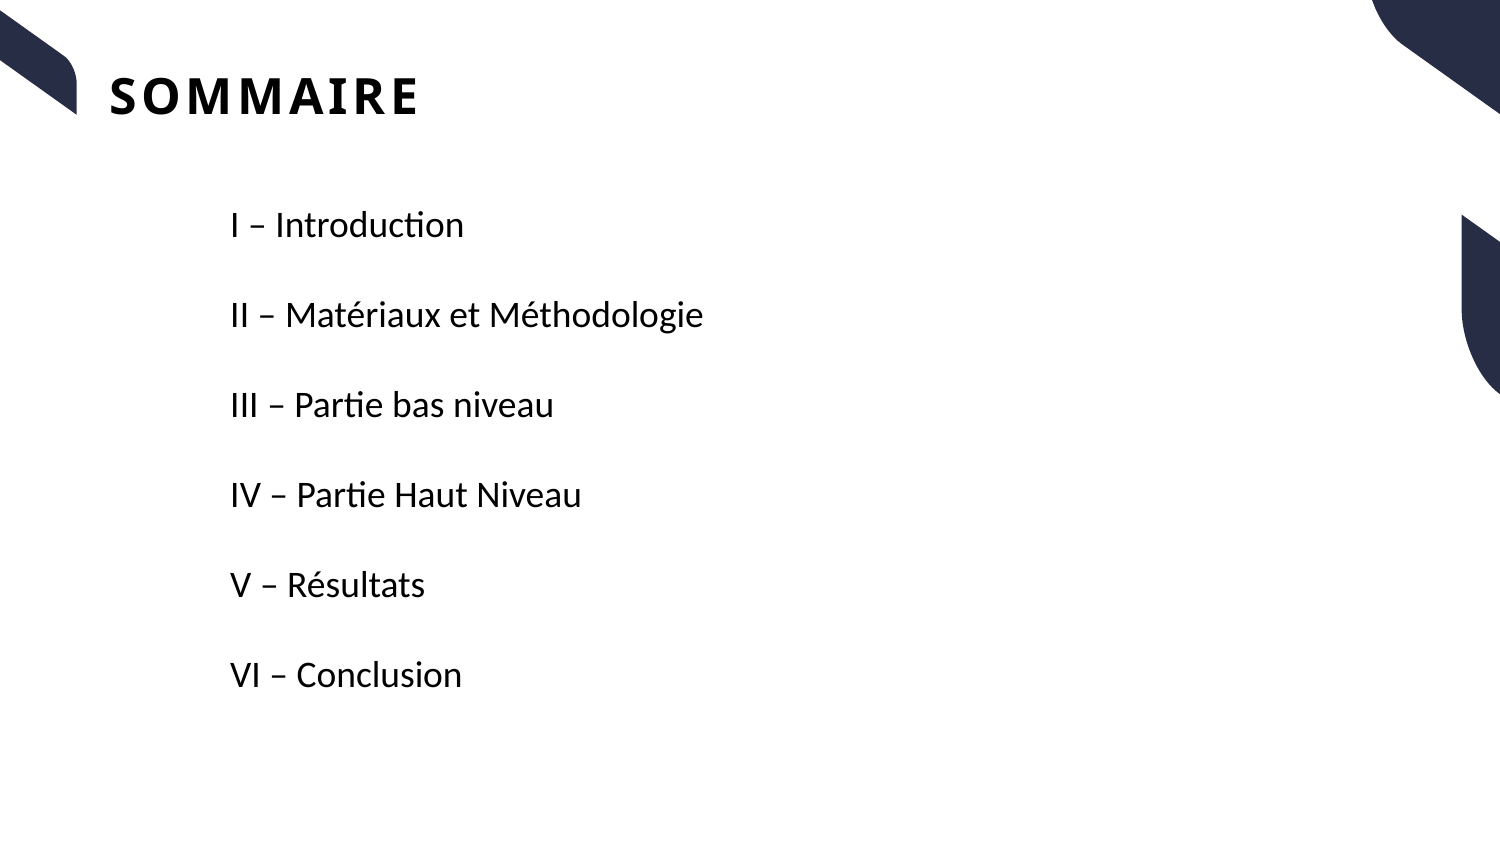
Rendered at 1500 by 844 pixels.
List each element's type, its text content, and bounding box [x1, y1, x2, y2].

text_box I – Introduction II – Matériaux et Méthodologie III – Partie bas niveau IV – Partie Haut Niveau V – Résultats VI – Conclusion [215, 192, 1339, 827]
